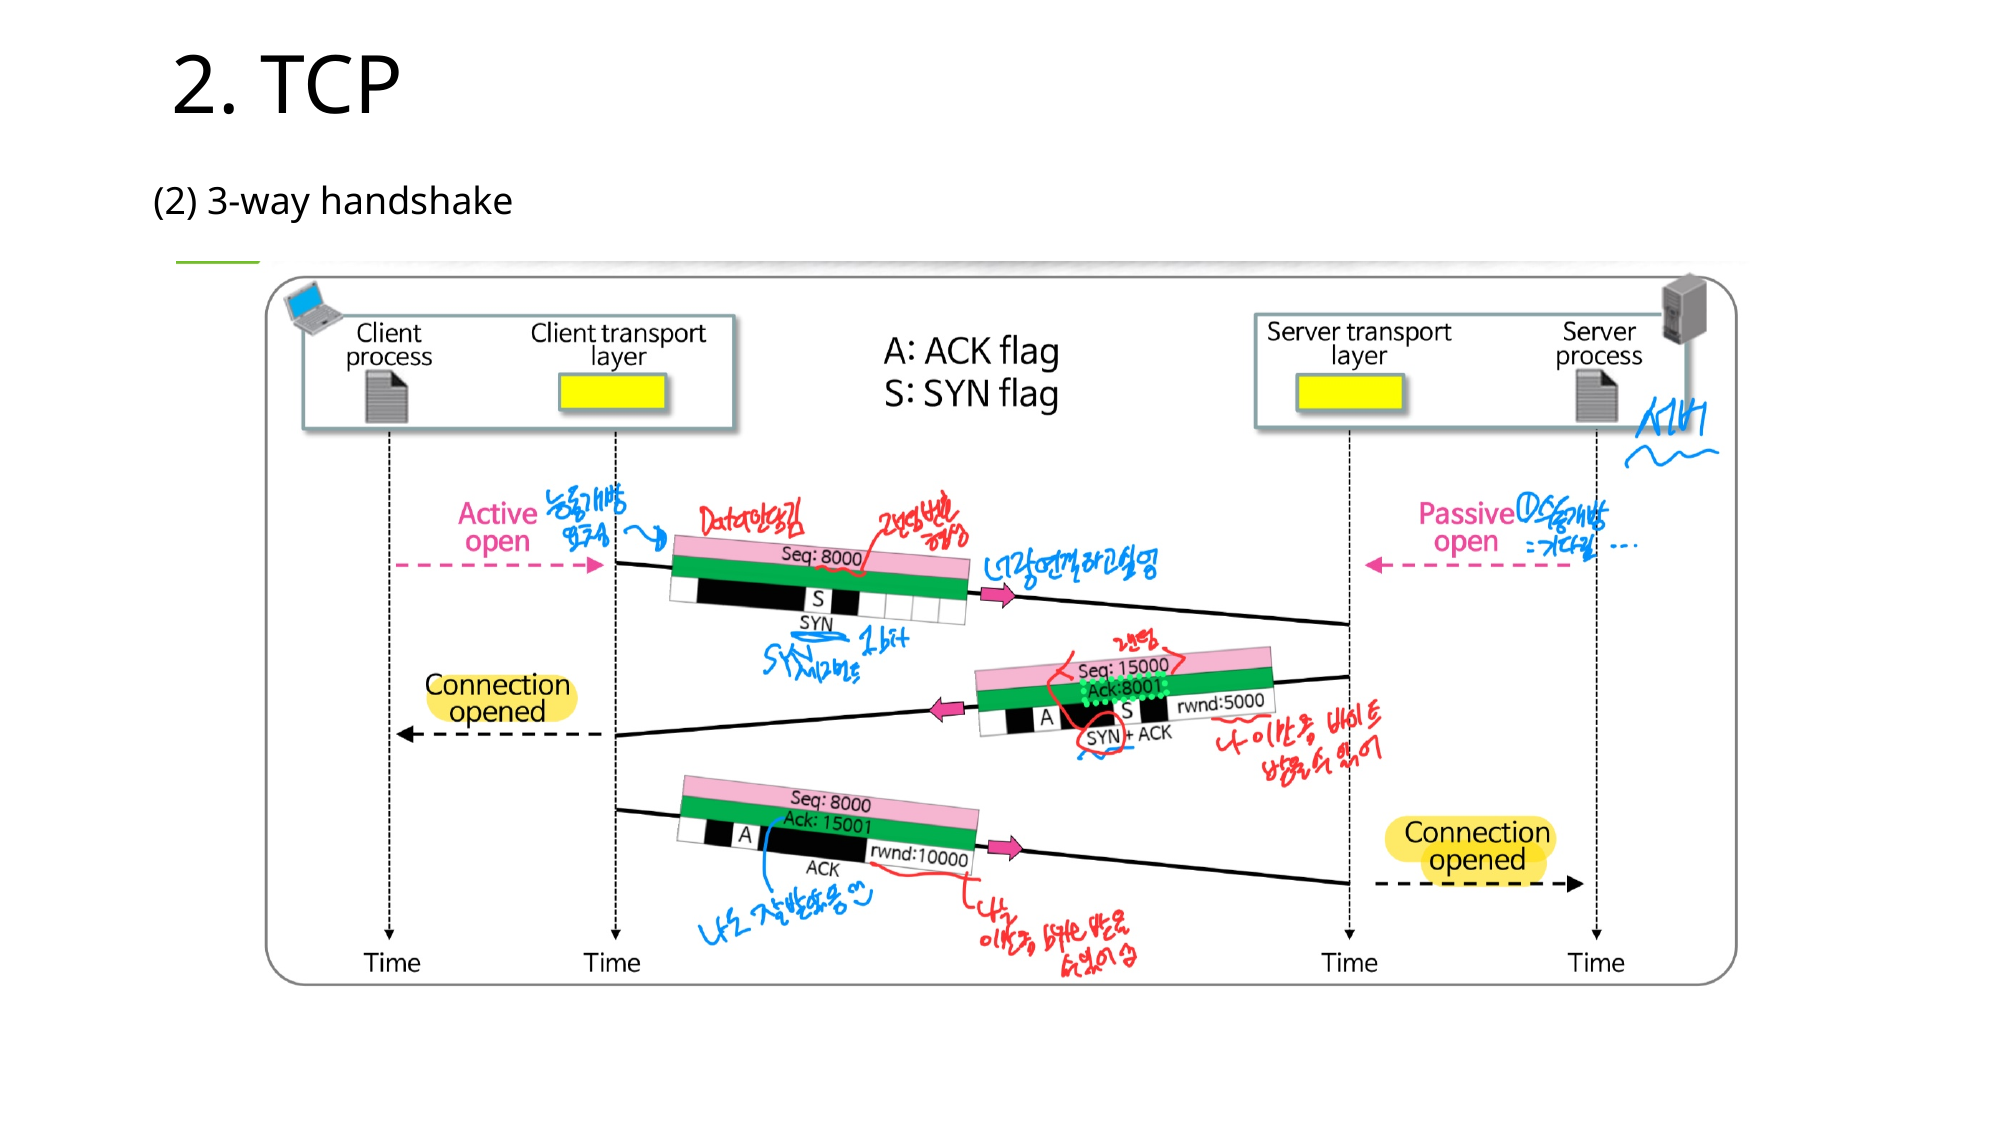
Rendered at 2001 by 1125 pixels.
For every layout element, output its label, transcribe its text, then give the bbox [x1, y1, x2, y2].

title 2. TCP [156, 36, 1790, 139]
picture [176, 261, 1770, 996]
text_box (2) 3-way handshake [138, 169, 1077, 230]
